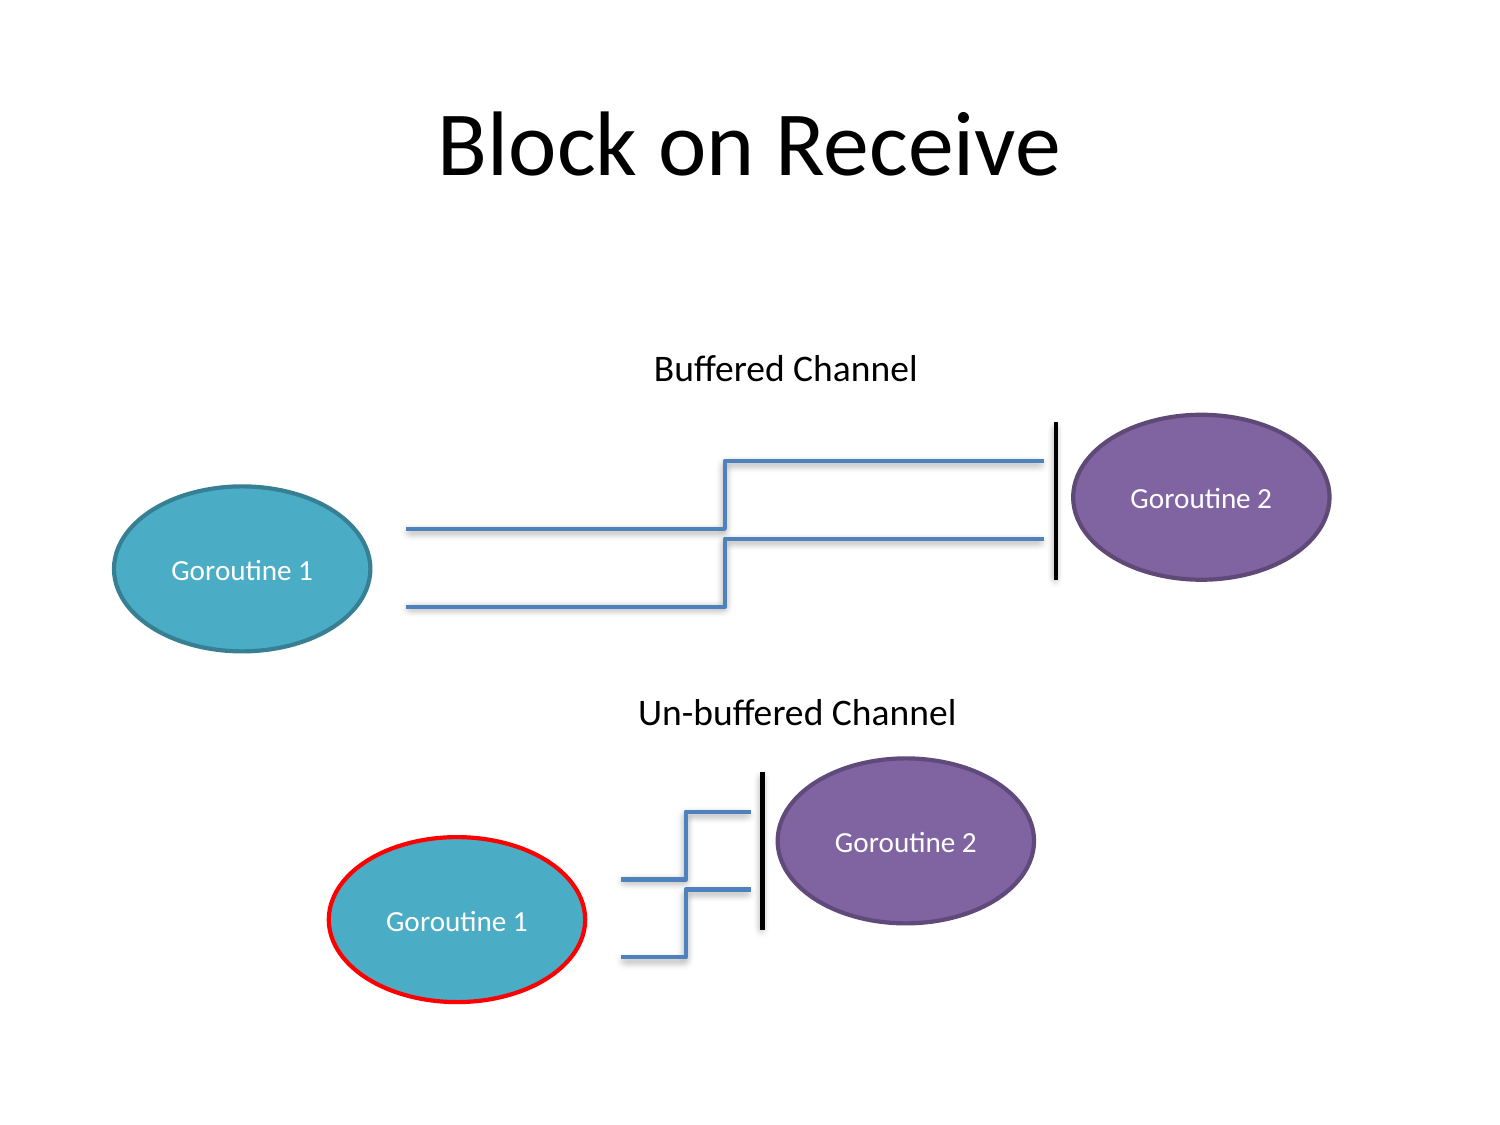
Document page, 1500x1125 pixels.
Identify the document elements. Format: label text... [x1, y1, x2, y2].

text_box Goroutine 1 [111, 484, 373, 654]
text_box Goroutine 1 [326, 835, 588, 1005]
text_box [620, 811, 751, 880]
text_box Buffered Channel [639, 336, 933, 397]
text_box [406, 460, 1044, 530]
text_box Goroutine 2 [1071, 412, 1332, 582]
title Block on Receive [75, 45, 1425, 233]
text_box Un-buffered Channel [623, 680, 972, 740]
text_box Goroutine 2 [775, 756, 1037, 926]
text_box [620, 889, 751, 958]
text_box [406, 538, 1044, 607]
